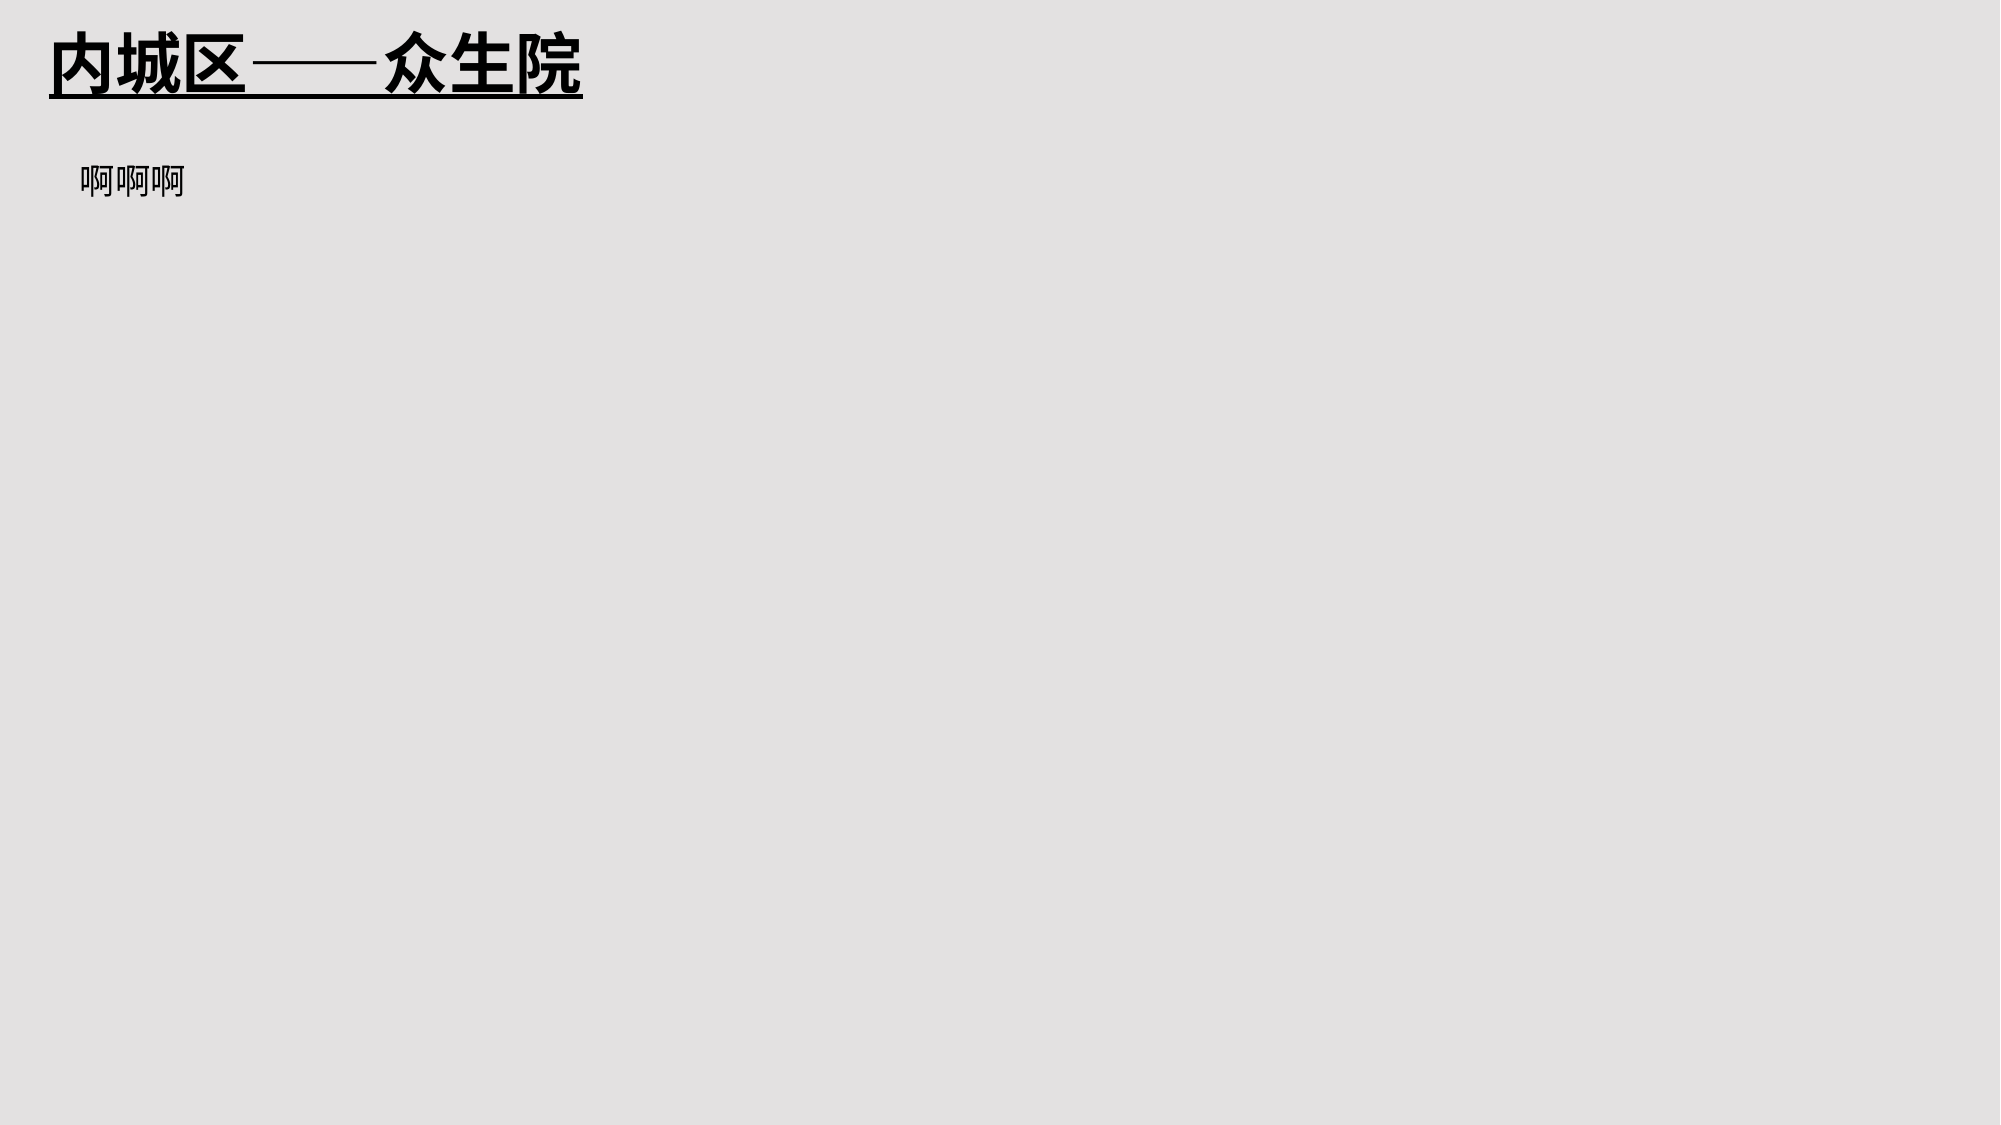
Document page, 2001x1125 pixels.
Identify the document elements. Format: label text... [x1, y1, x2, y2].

text_box 内城区——众生院 [33, 14, 598, 110]
text_box 啊啊啊 [64, 151, 1297, 209]
